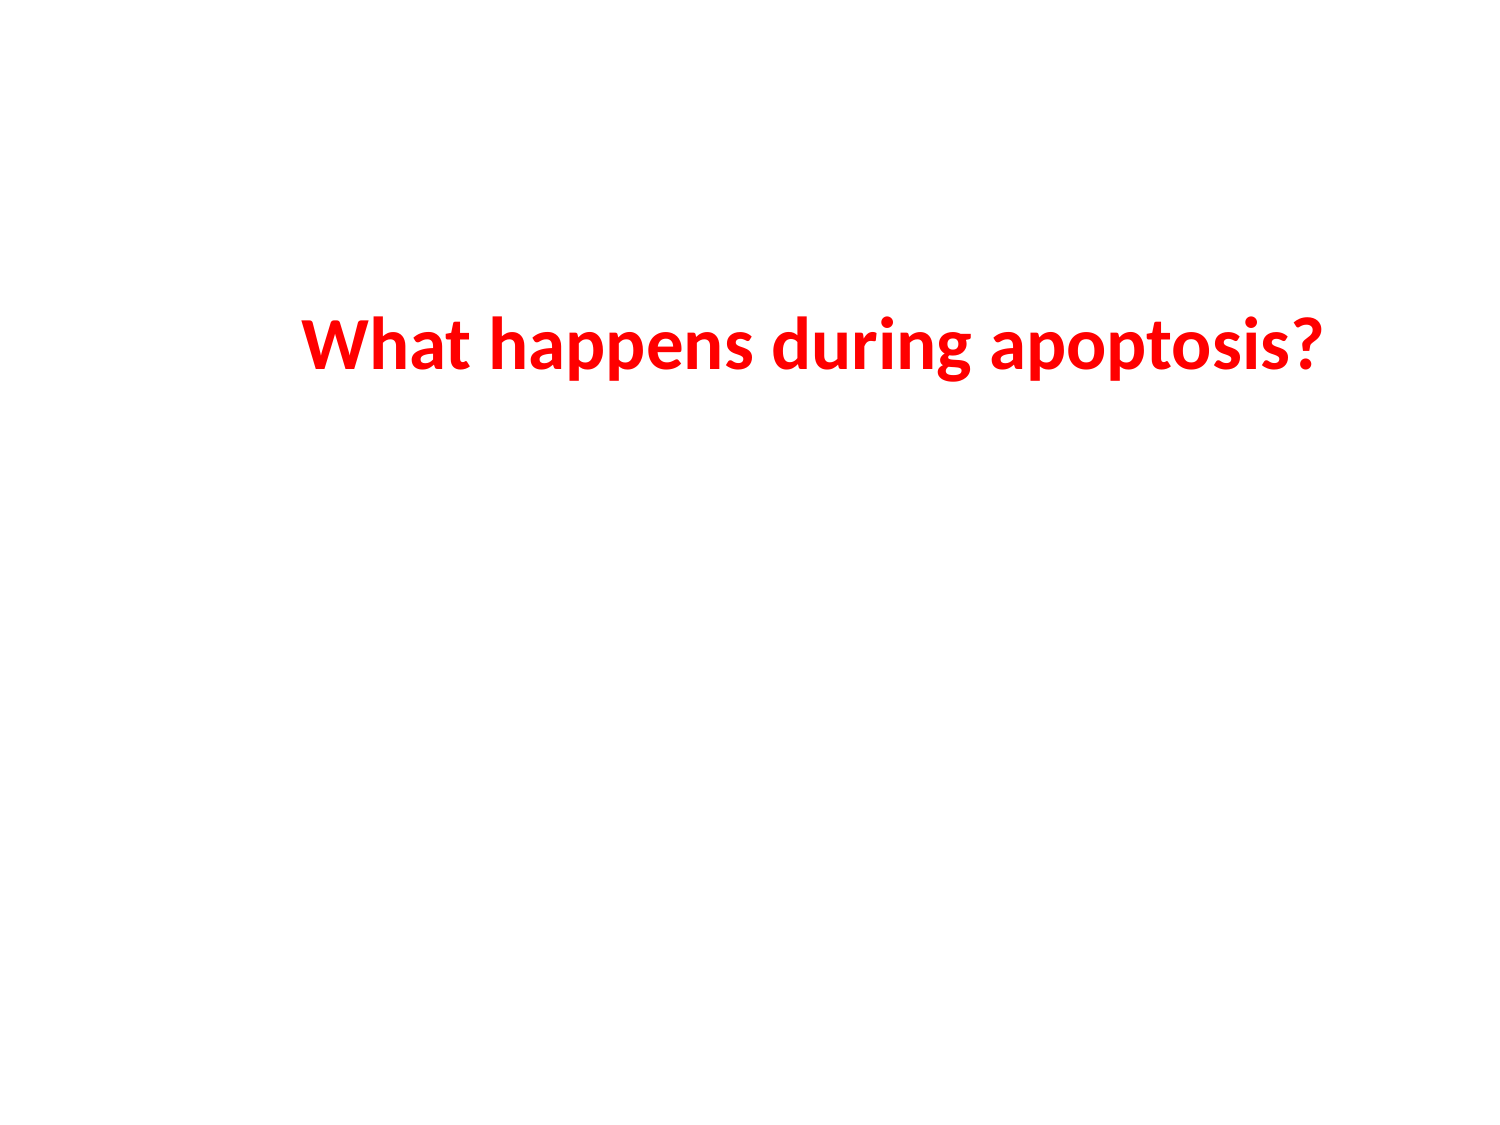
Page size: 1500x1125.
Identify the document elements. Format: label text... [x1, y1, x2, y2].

text_box What happens during apoptosis? [286, 287, 1342, 393]
